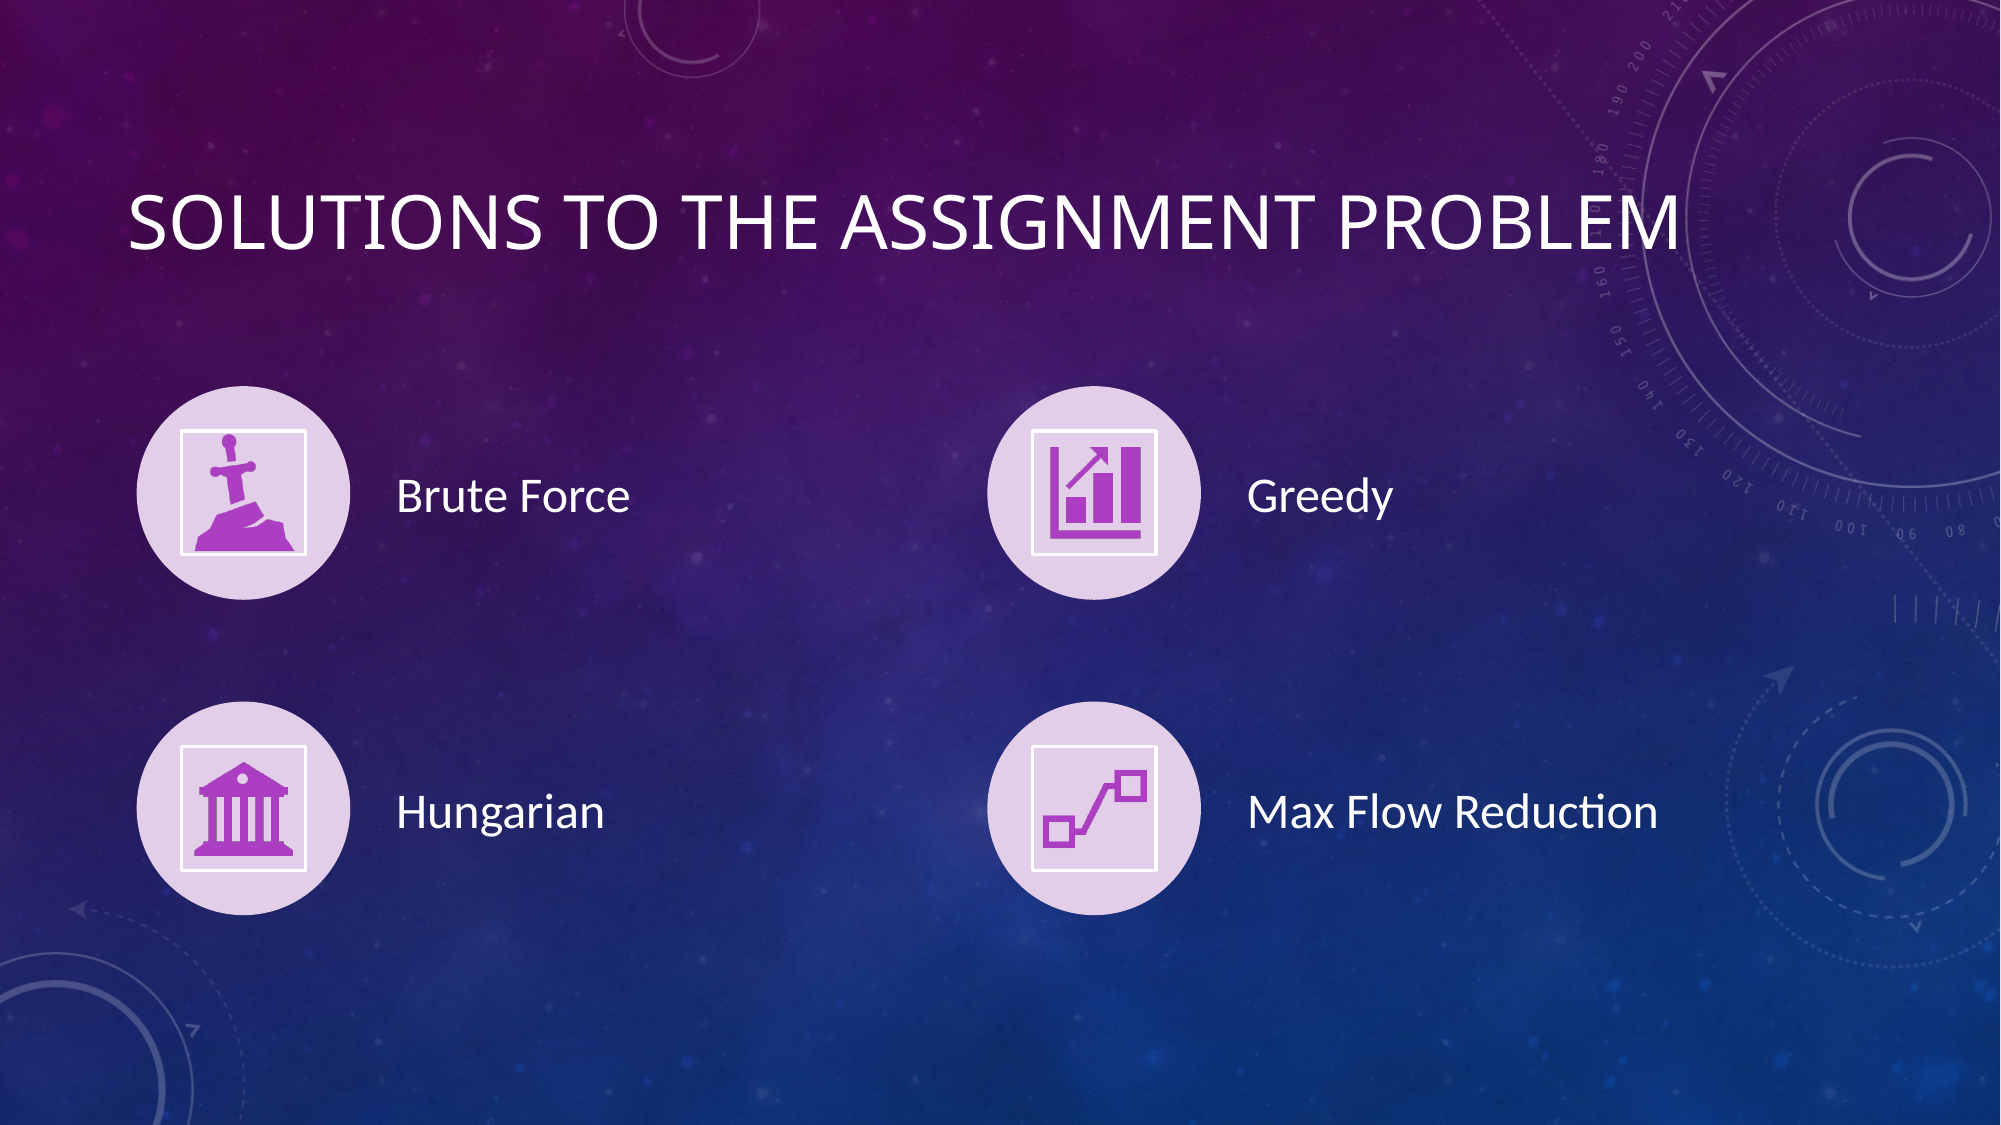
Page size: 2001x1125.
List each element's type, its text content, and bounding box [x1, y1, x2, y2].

title Solutions to the Assignment problem [112, 99, 1775, 339]
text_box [112, 351, 1775, 951]
picture [0, 0, 2001, 1125]
